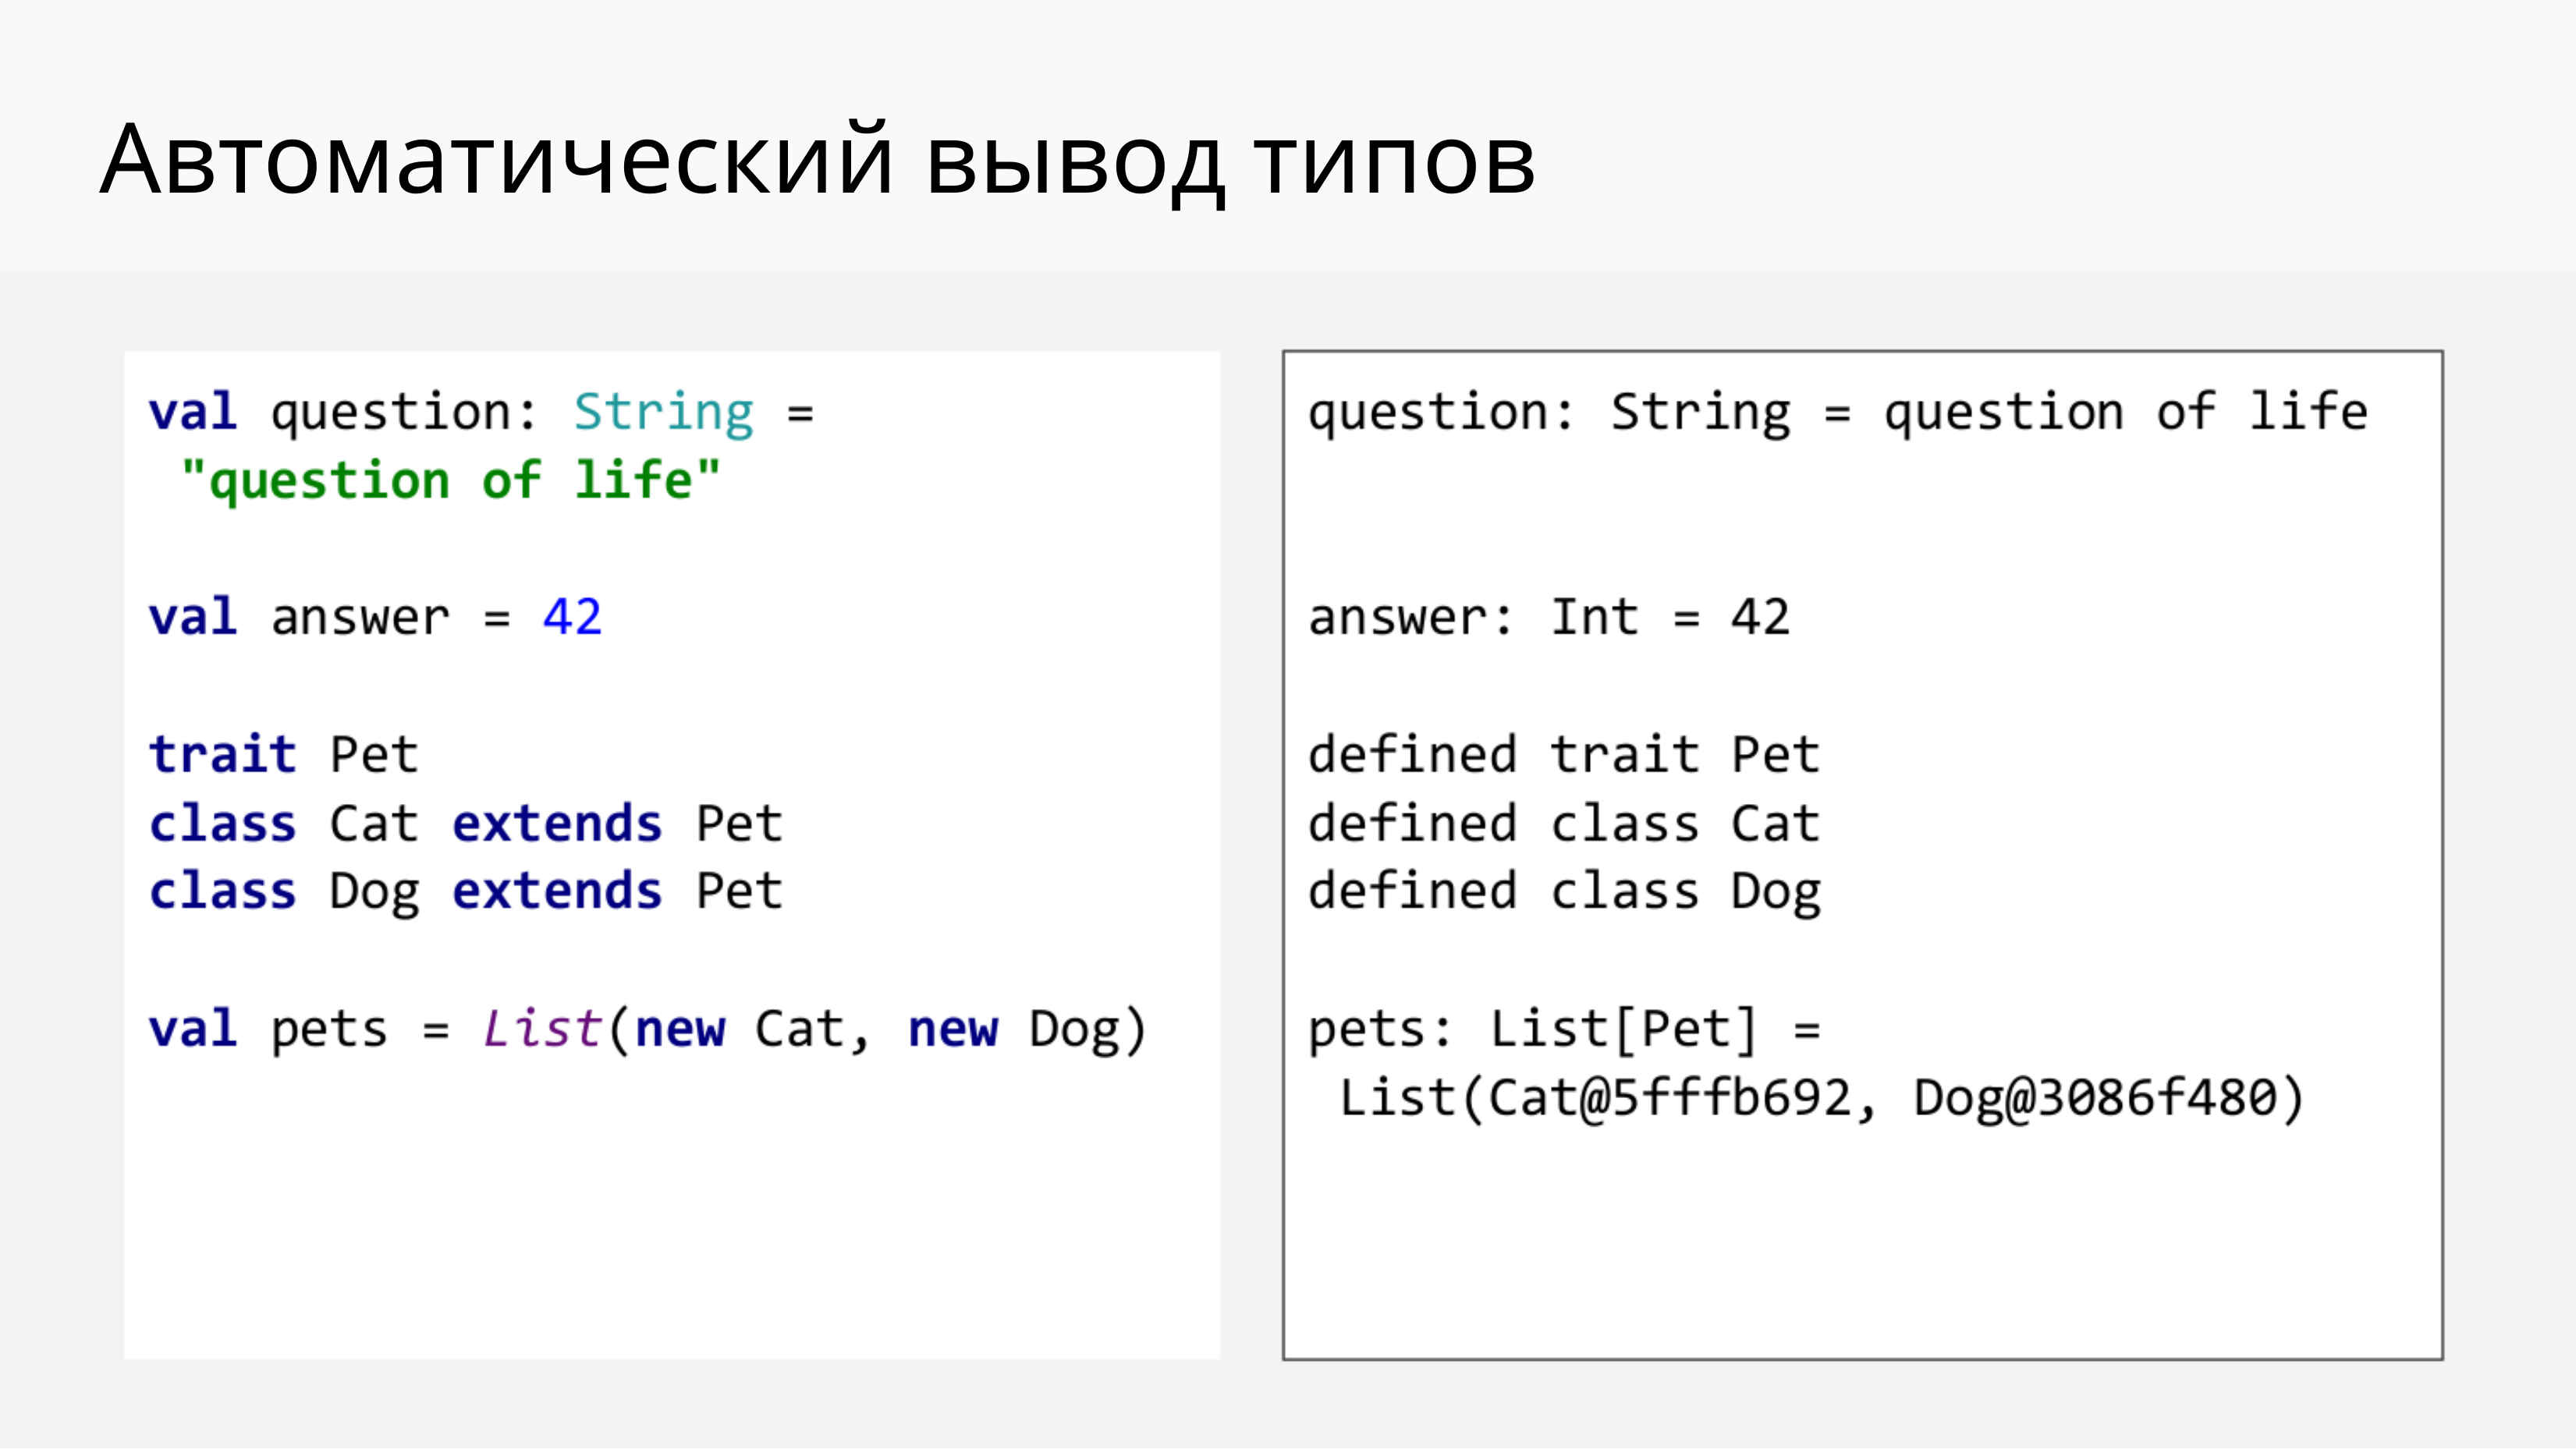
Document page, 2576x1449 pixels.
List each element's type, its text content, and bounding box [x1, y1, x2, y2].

picture [86, 343, 2484, 1386]
list Автоматический вывод типов [86, 81, 2290, 227]
